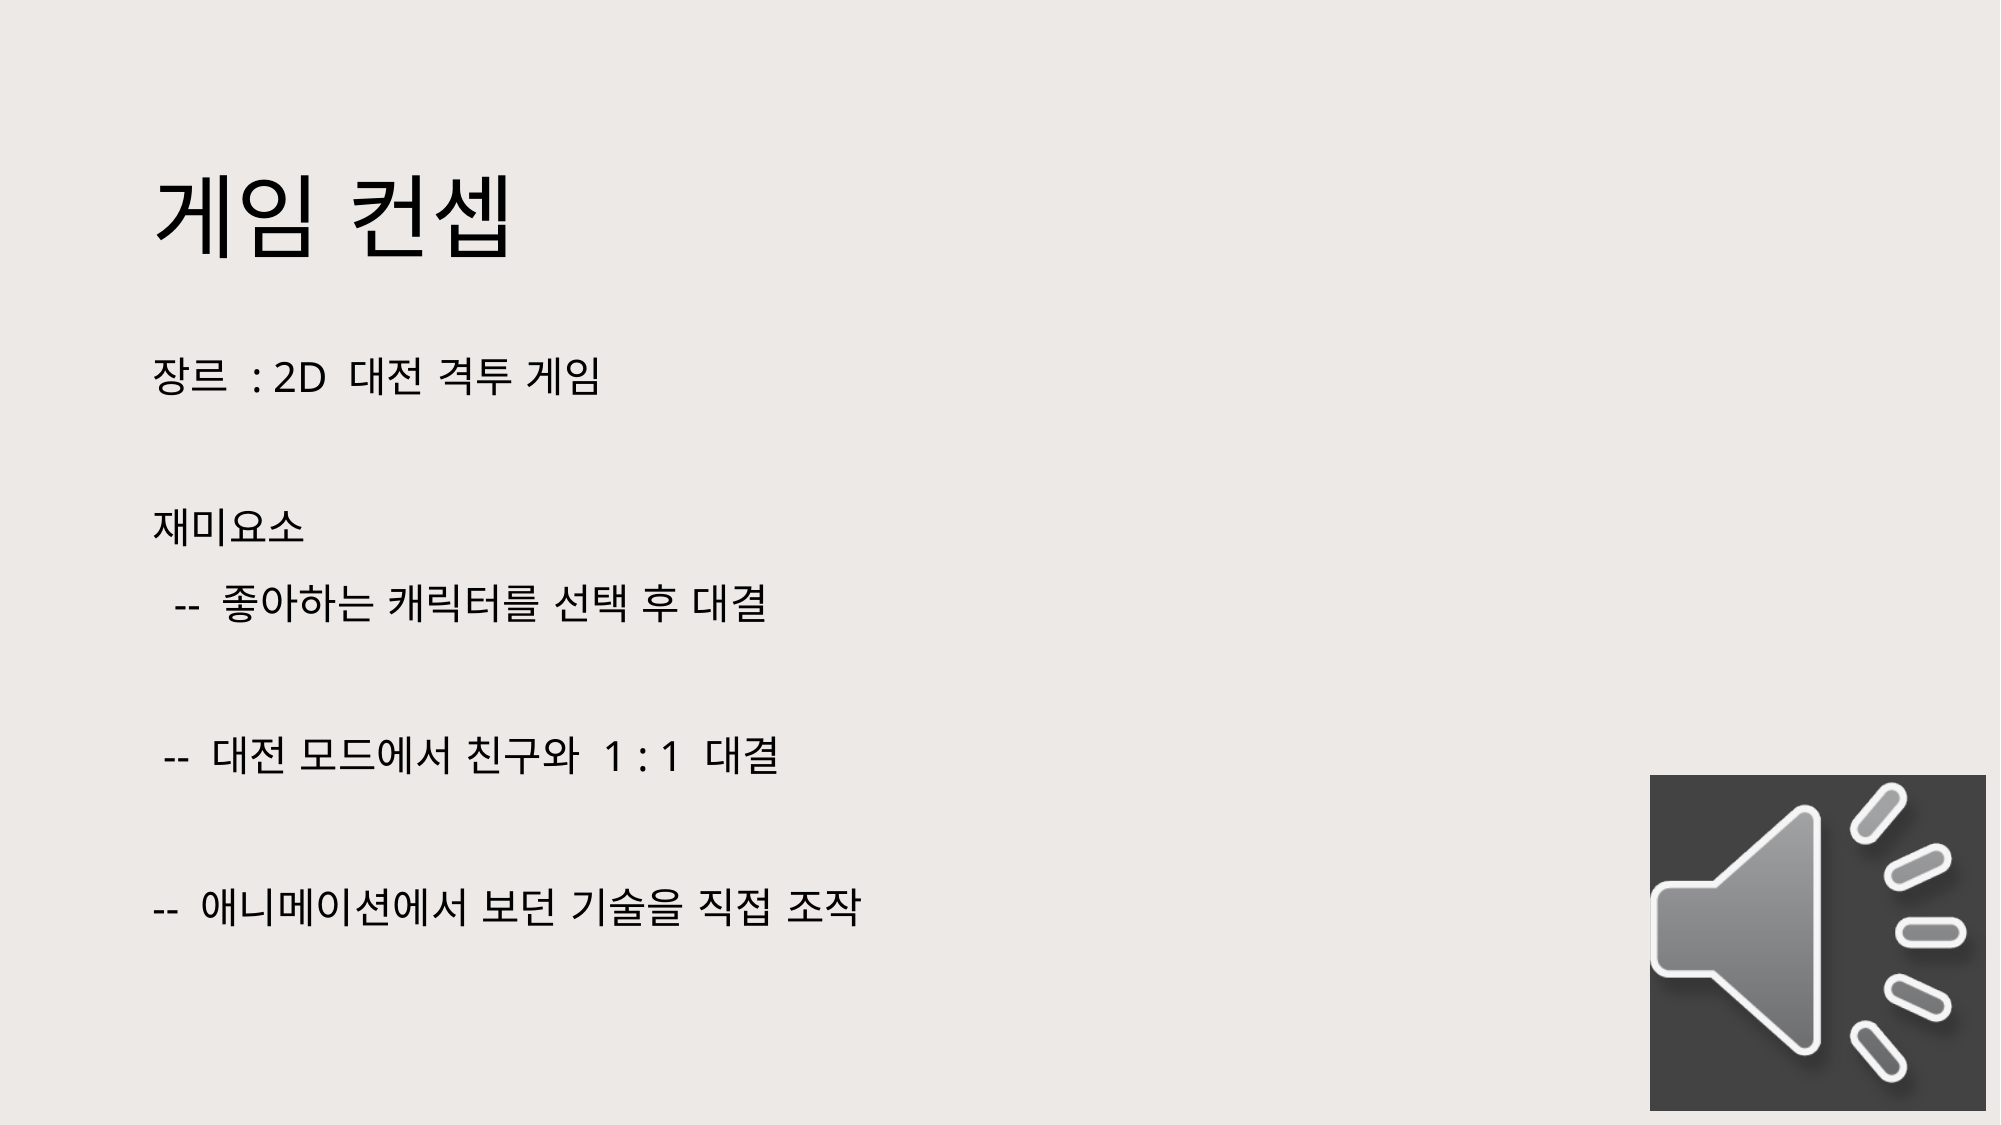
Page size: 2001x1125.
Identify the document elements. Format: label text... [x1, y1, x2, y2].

title 게임 컨셉 [137, 95, 1863, 280]
list 장르 : 2D 대전 격투 게임 재미요소 -- 좋아하는 캐릭터를 선택 후 대결 -- 대전 모드에서 친구와 1 : 1 대결 -- 애니메이션에서 보던 기술을 직접 조작 [137, 338, 1863, 1014]
picture [1648, 773, 1987, 1112]
